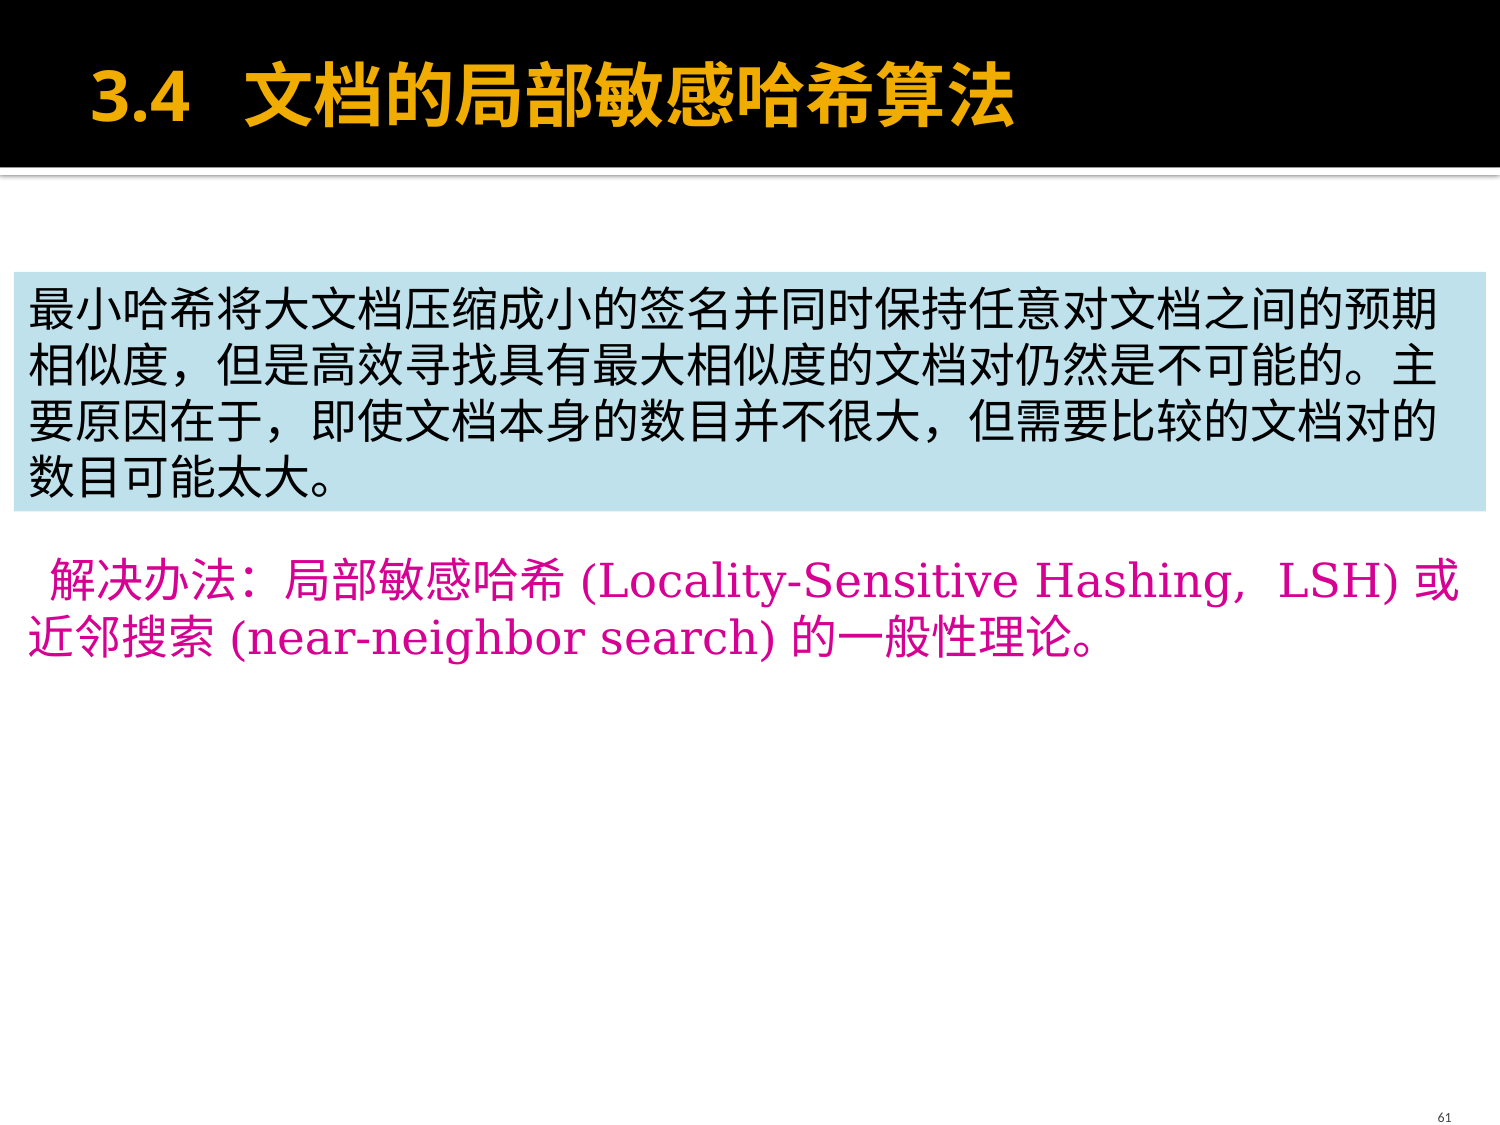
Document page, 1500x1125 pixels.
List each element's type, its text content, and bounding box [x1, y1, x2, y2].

text_box 最小哈希将大文档压缩成小的签名并同时保持任意对文档之间的预期相似度，但是高效寻找具有最大相似度的文档对仍然是不可能的。主要原因在于，即使文档本身的数目并不很大，但需要比较的文档对的数目可能太大。 [13, 271, 1486, 512]
title 3.4 文档的局部敏感哈希算法 [75, 12, 1425, 175]
text_box 解决办法：局部敏感哈希(Locality-Sensitive Hashing, LSH)或近邻搜索(near-neighbor search)的一般性理论。 [13, 543, 1485, 784]
slide_number 61 [1345, 1080, 1467, 1125]
